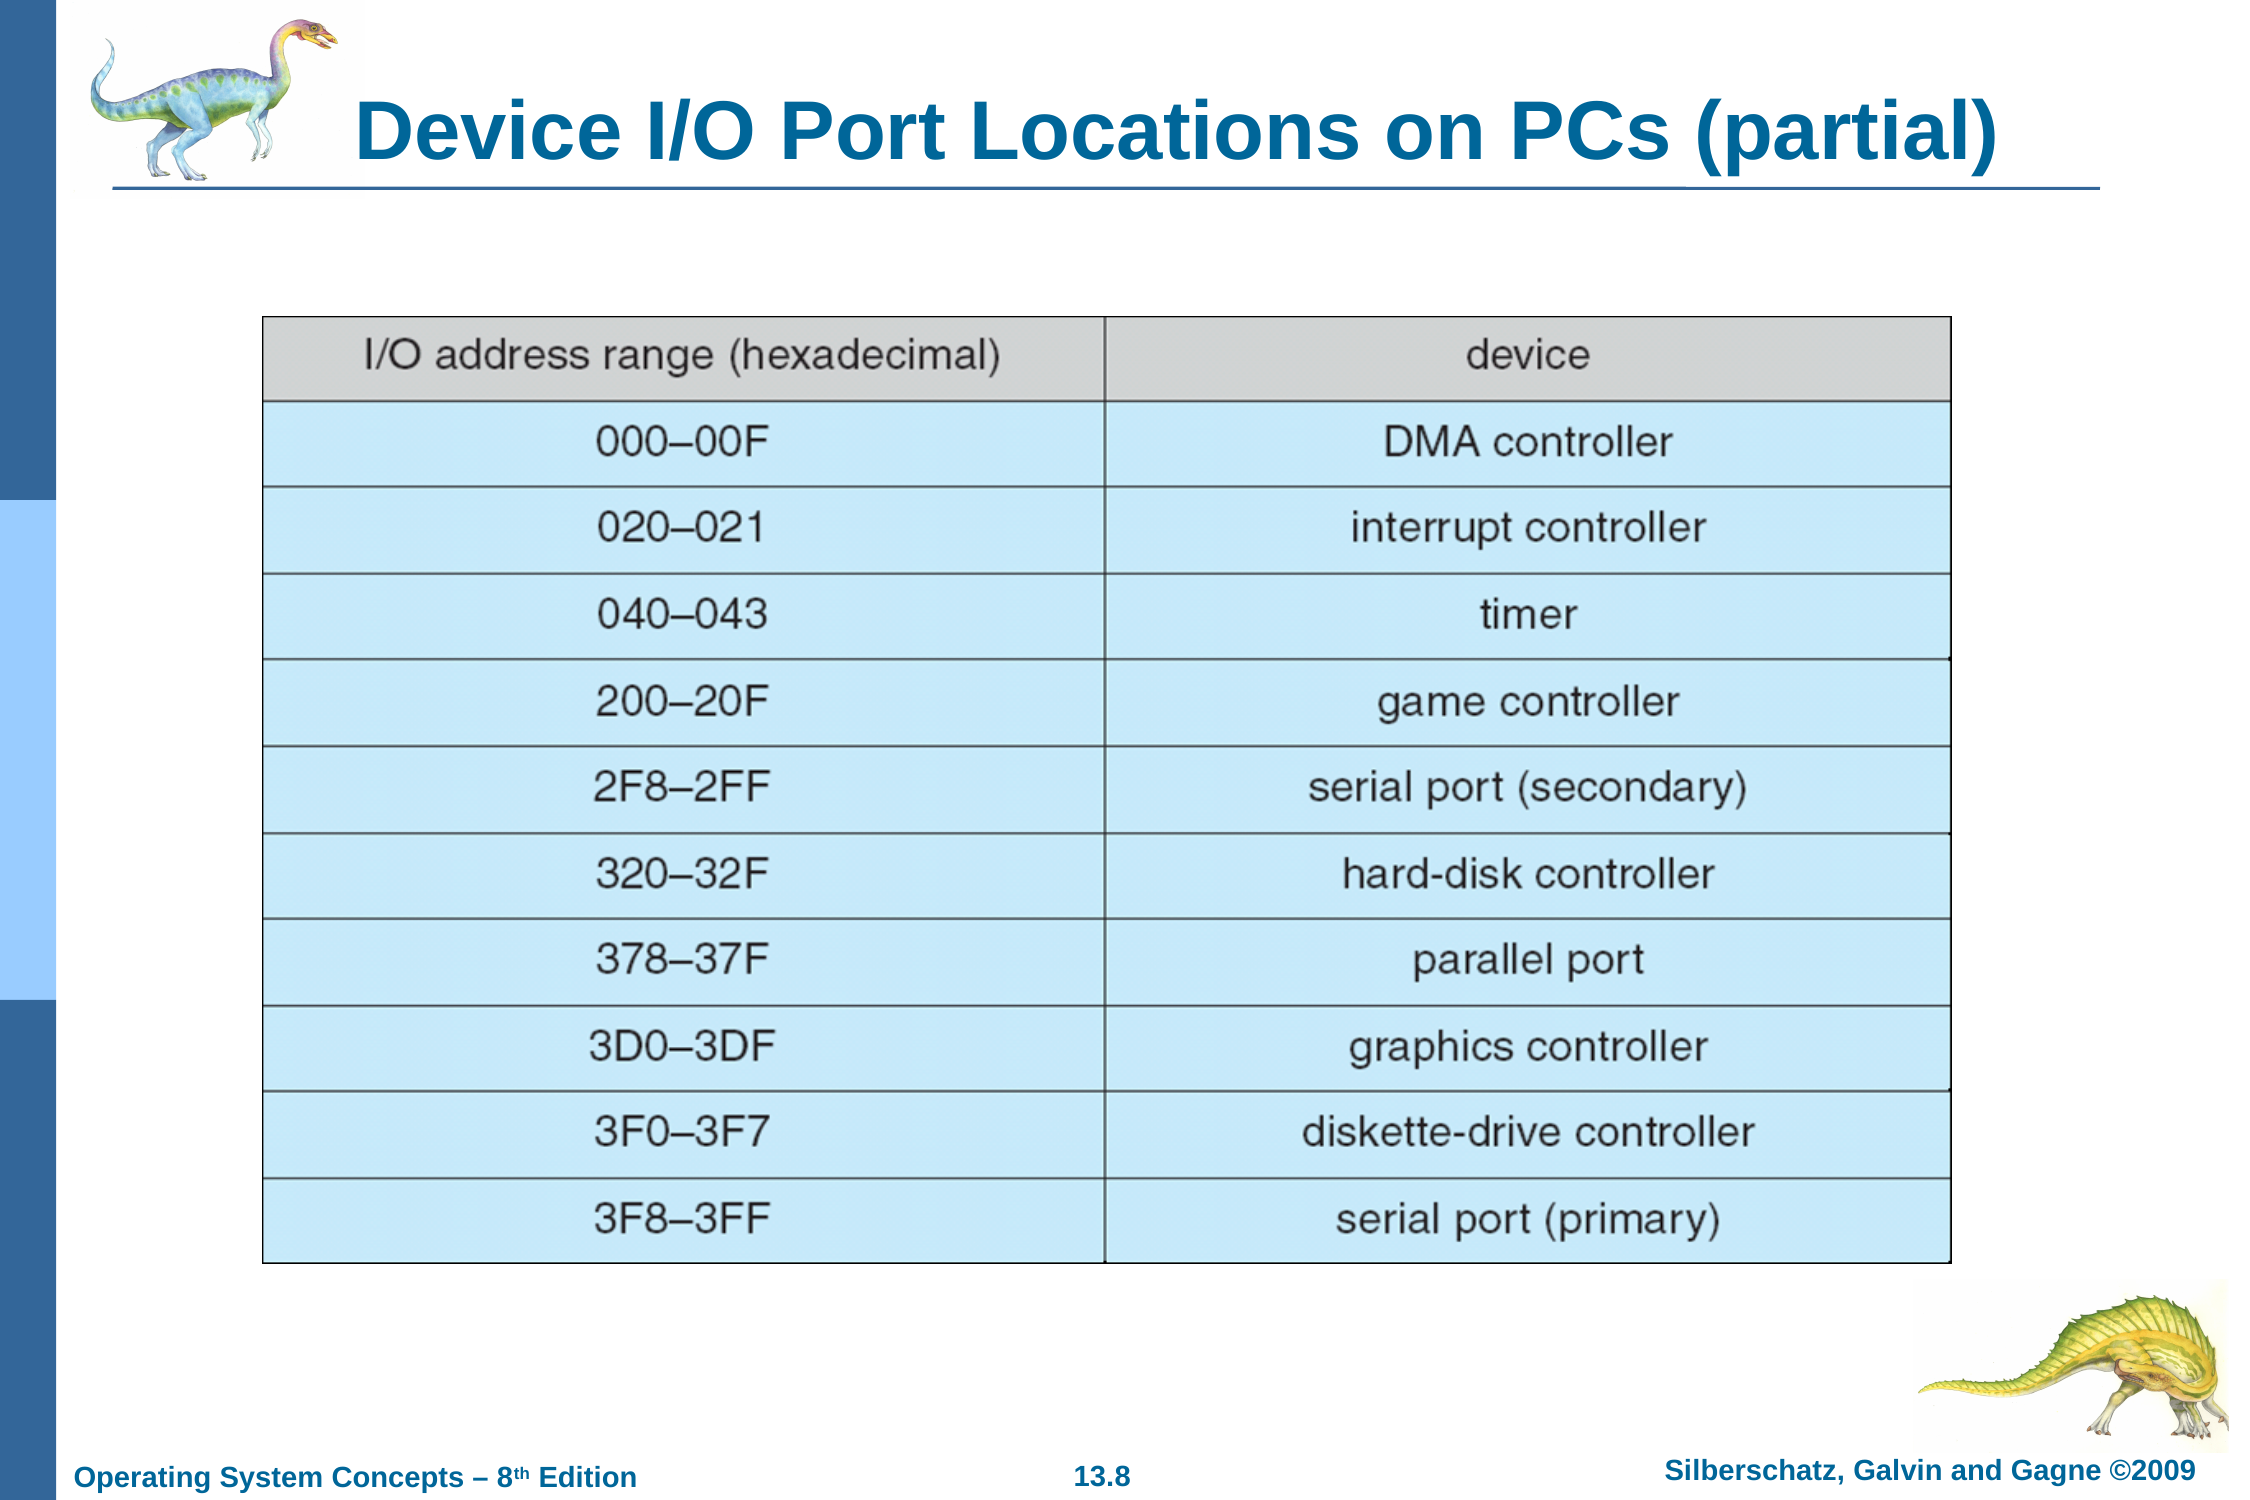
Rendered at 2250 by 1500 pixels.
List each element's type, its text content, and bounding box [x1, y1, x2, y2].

picture [70, 0, 365, 199]
picture [1913, 1279, 2229, 1453]
title Device I/O Port Locations on PCs (partial) [217, 60, 2138, 187]
picture [262, 316, 1952, 1264]
